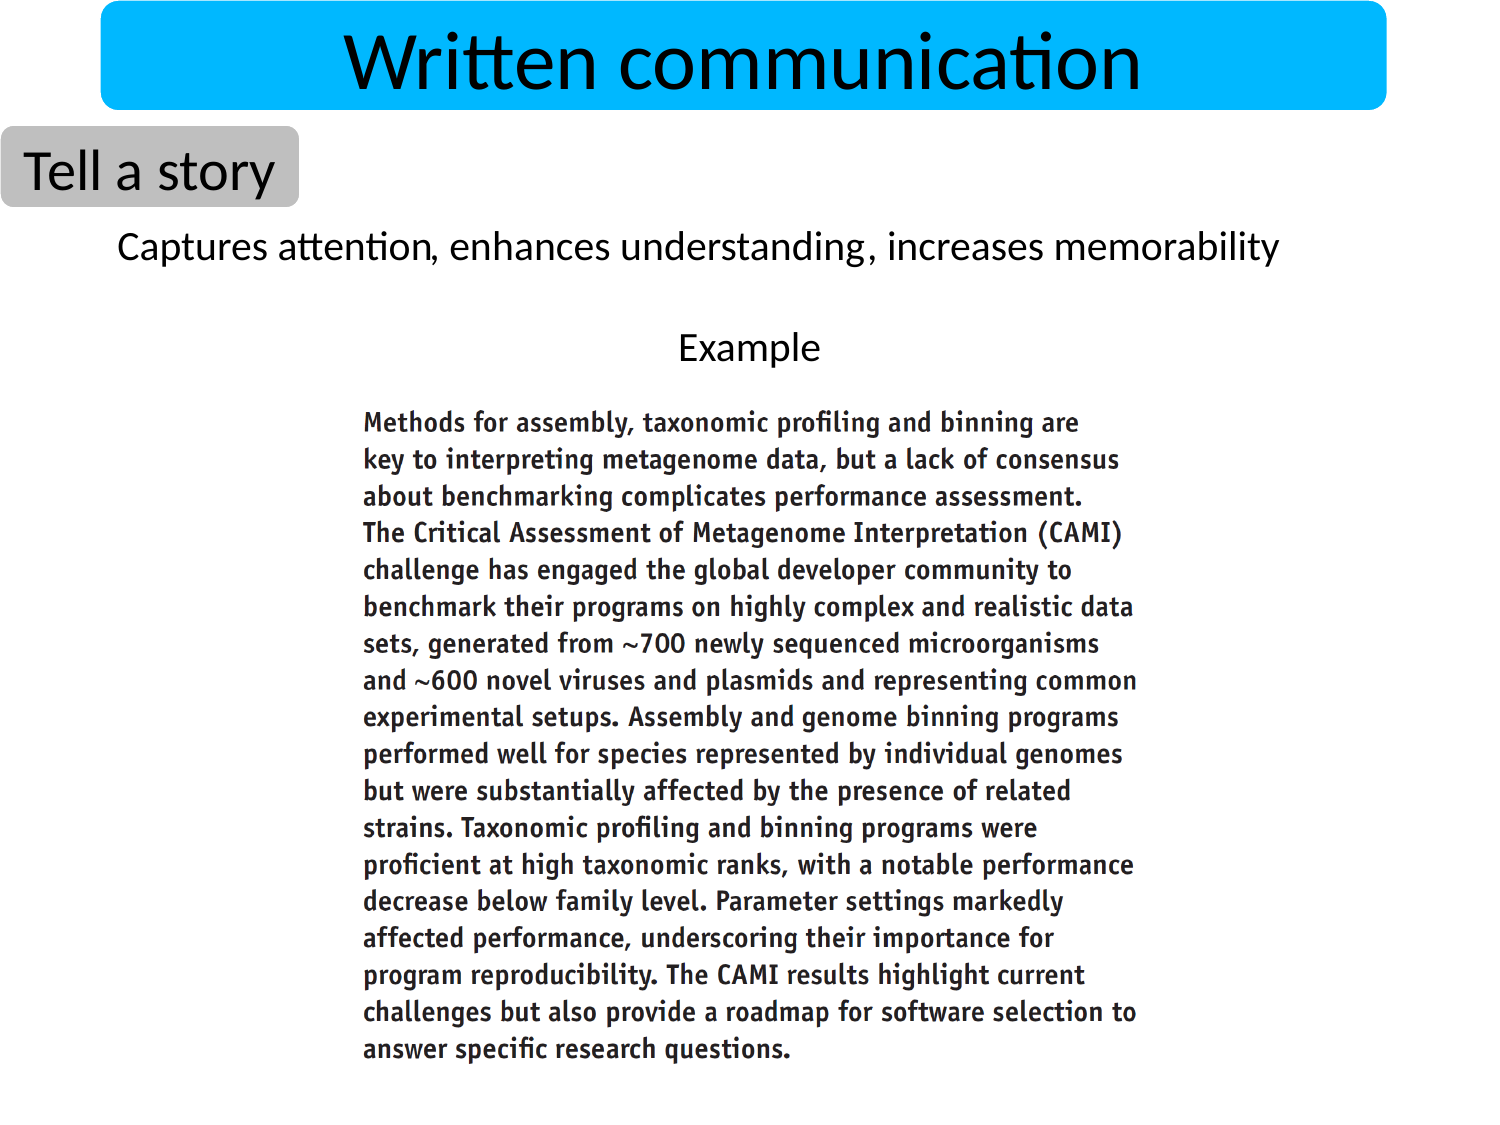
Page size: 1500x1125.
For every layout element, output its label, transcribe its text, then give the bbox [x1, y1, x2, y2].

text_box Tell a story [0, 125, 300, 208]
text_box Written communication [99, 0, 1388, 111]
picture [346, 399, 1154, 1079]
text_box Example [663, 312, 837, 378]
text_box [99, 211, 1299, 278]
